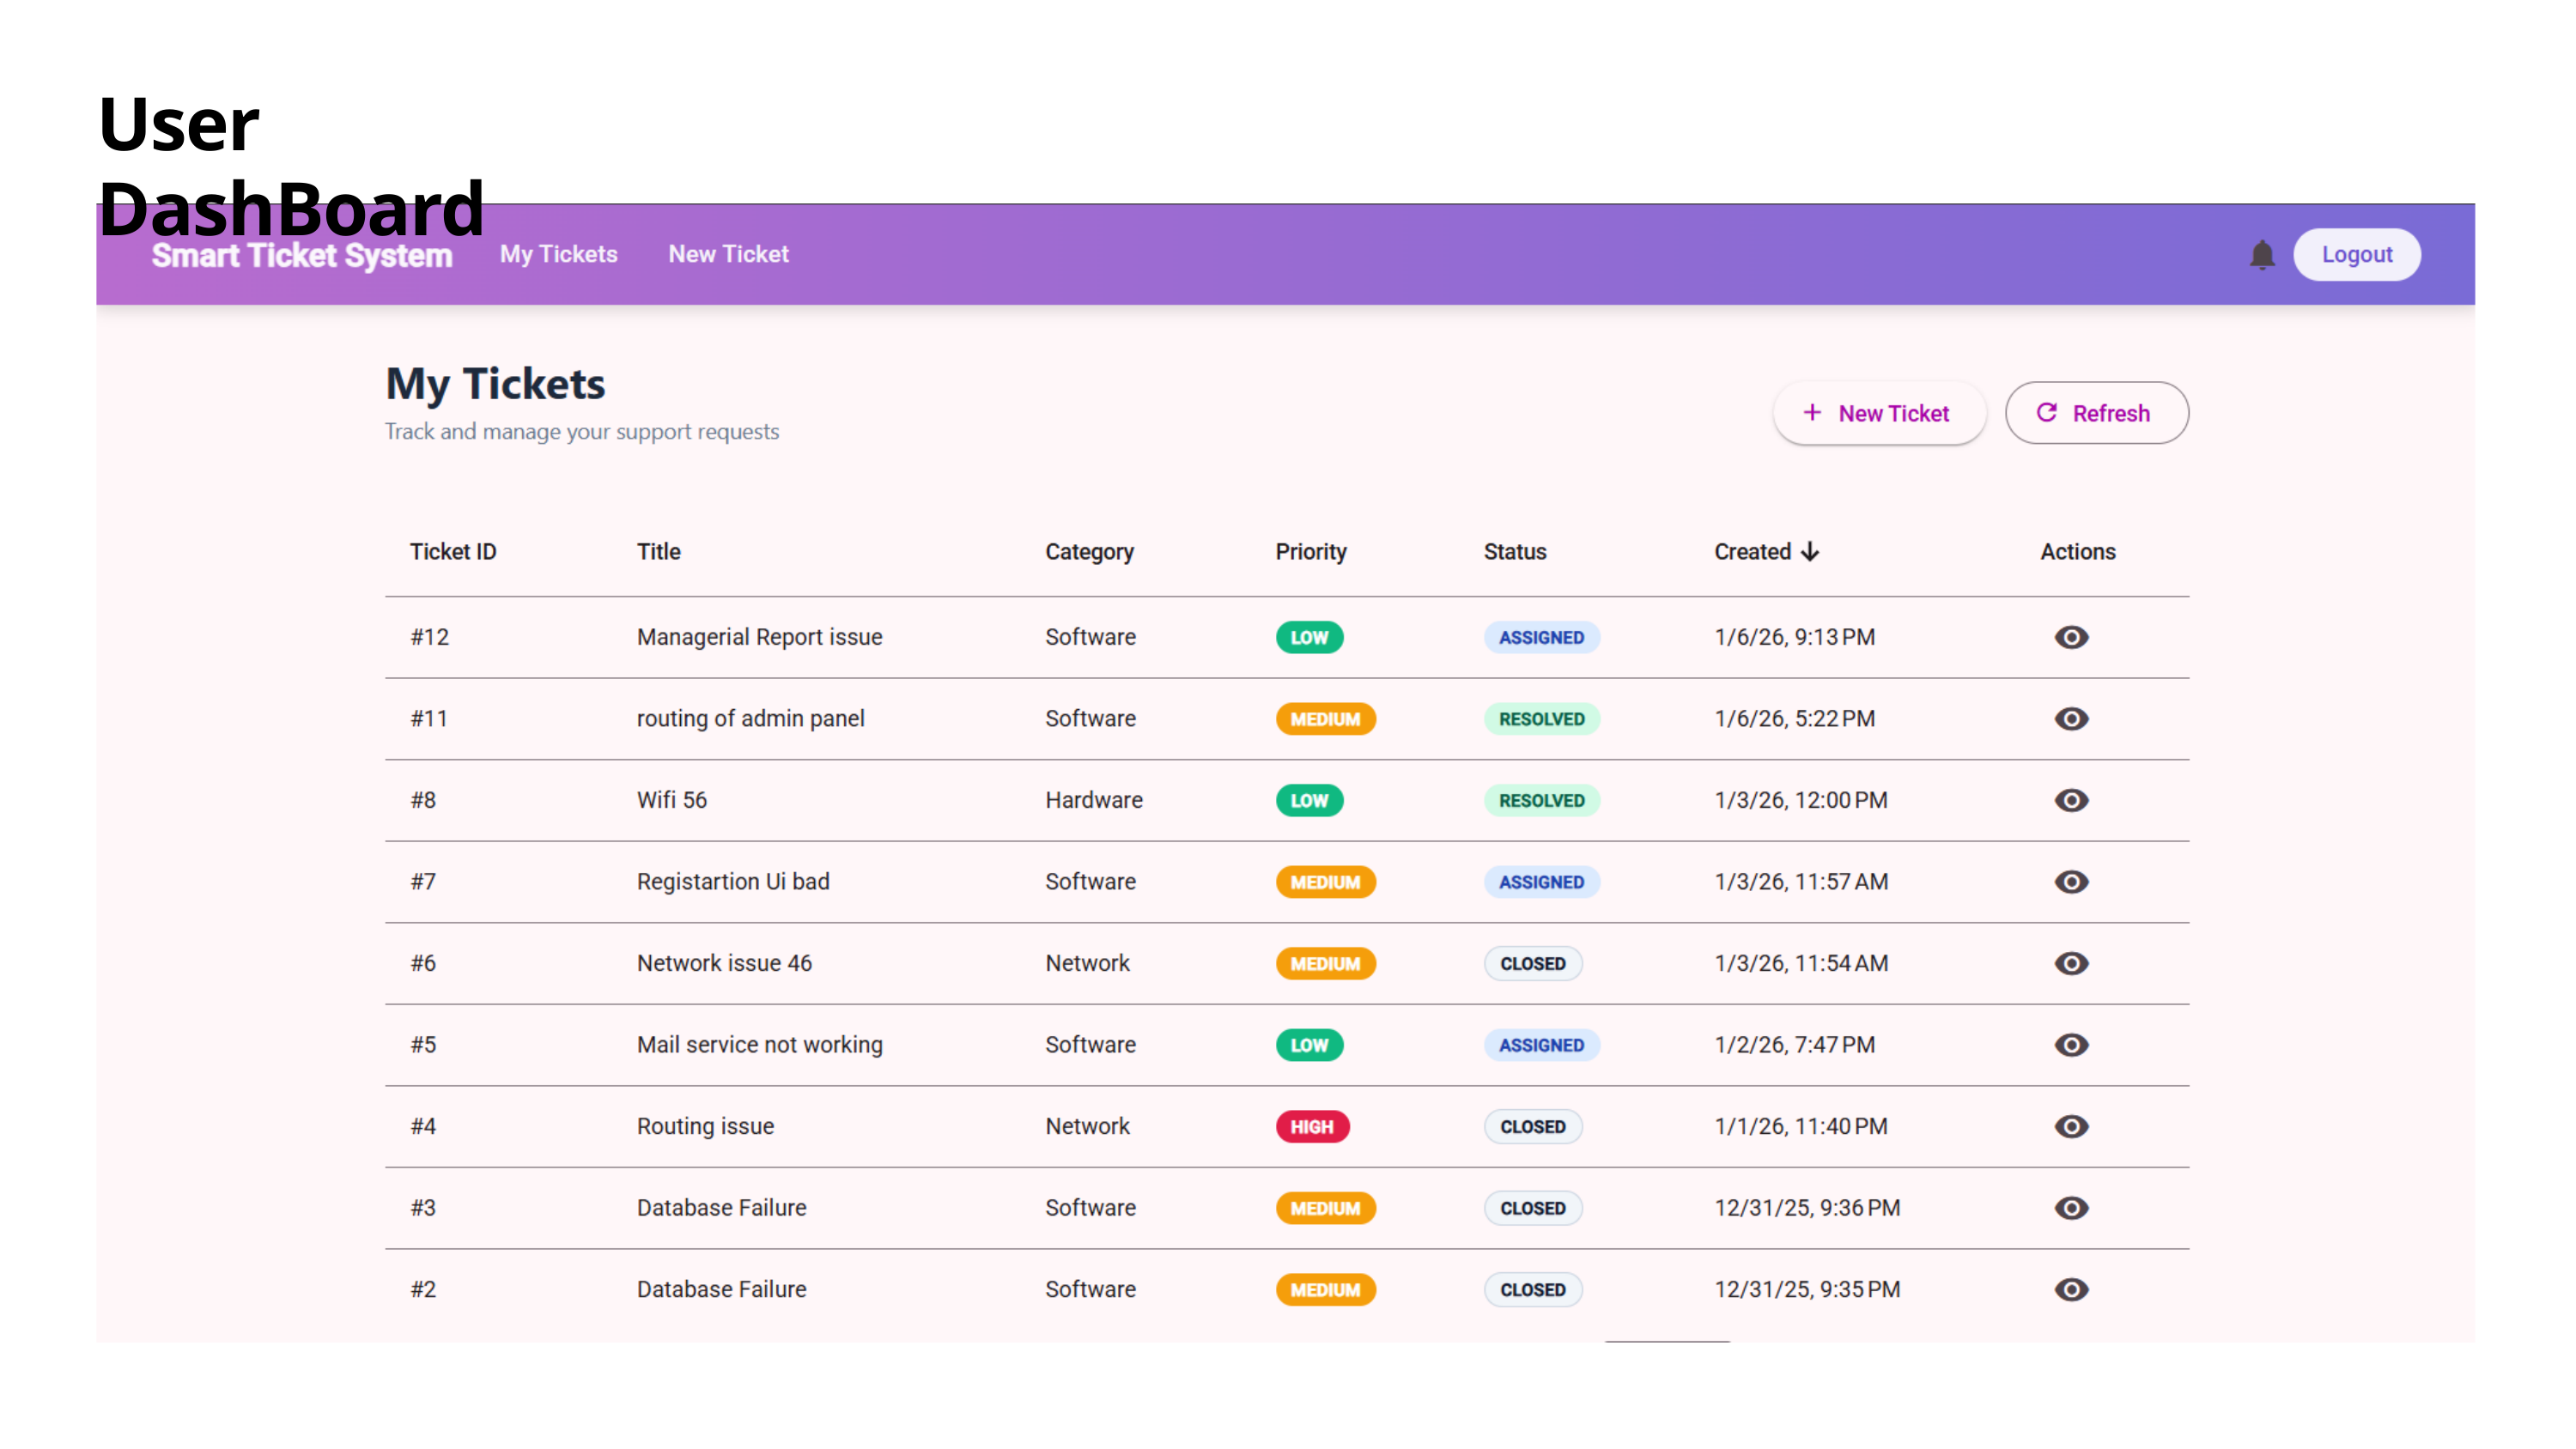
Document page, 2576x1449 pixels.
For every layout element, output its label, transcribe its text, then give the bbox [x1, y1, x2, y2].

text_box User DashBoard [96, 80, 657, 336]
text_box [96, 203, 2476, 1343]
